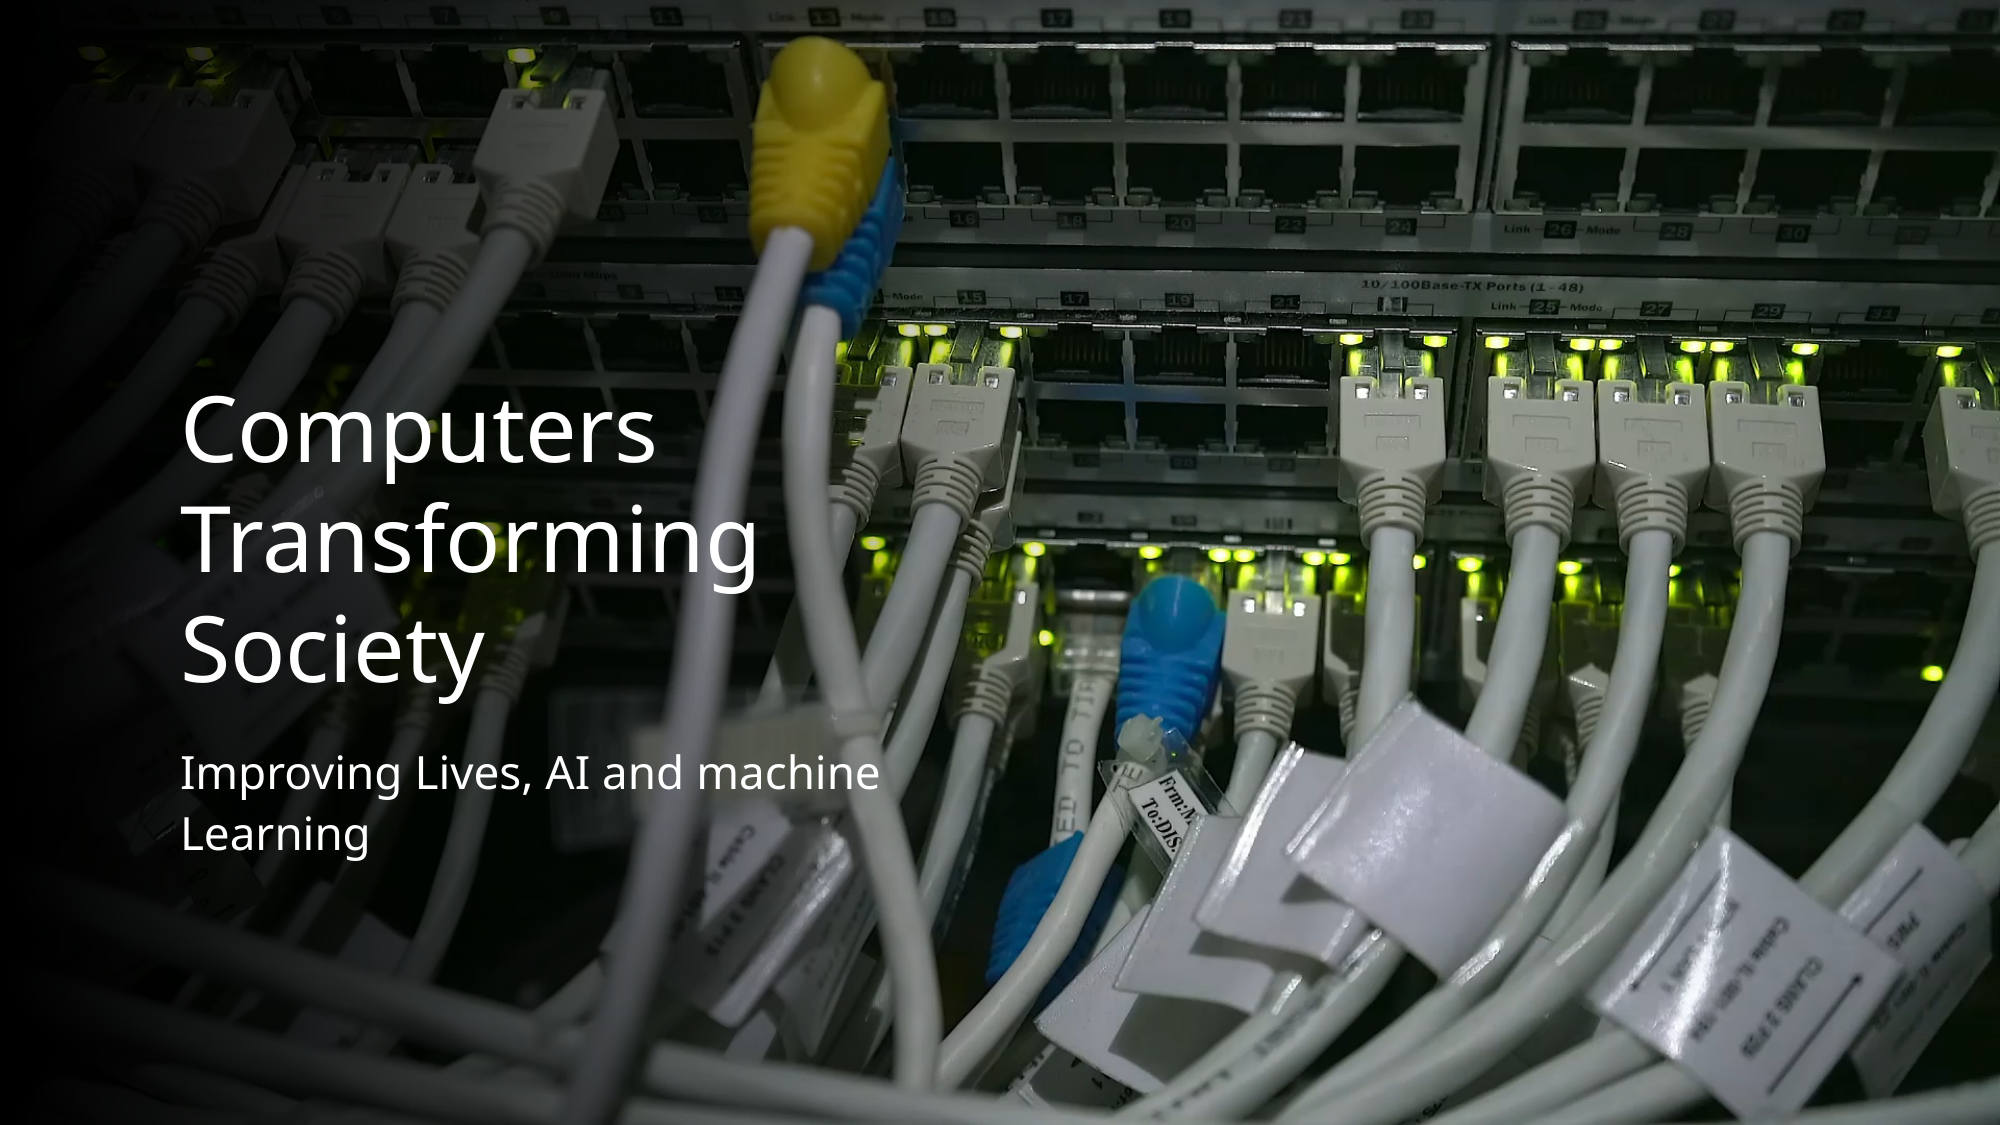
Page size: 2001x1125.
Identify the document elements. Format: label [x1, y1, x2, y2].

text_box [0, 0, 2000, 1125]
